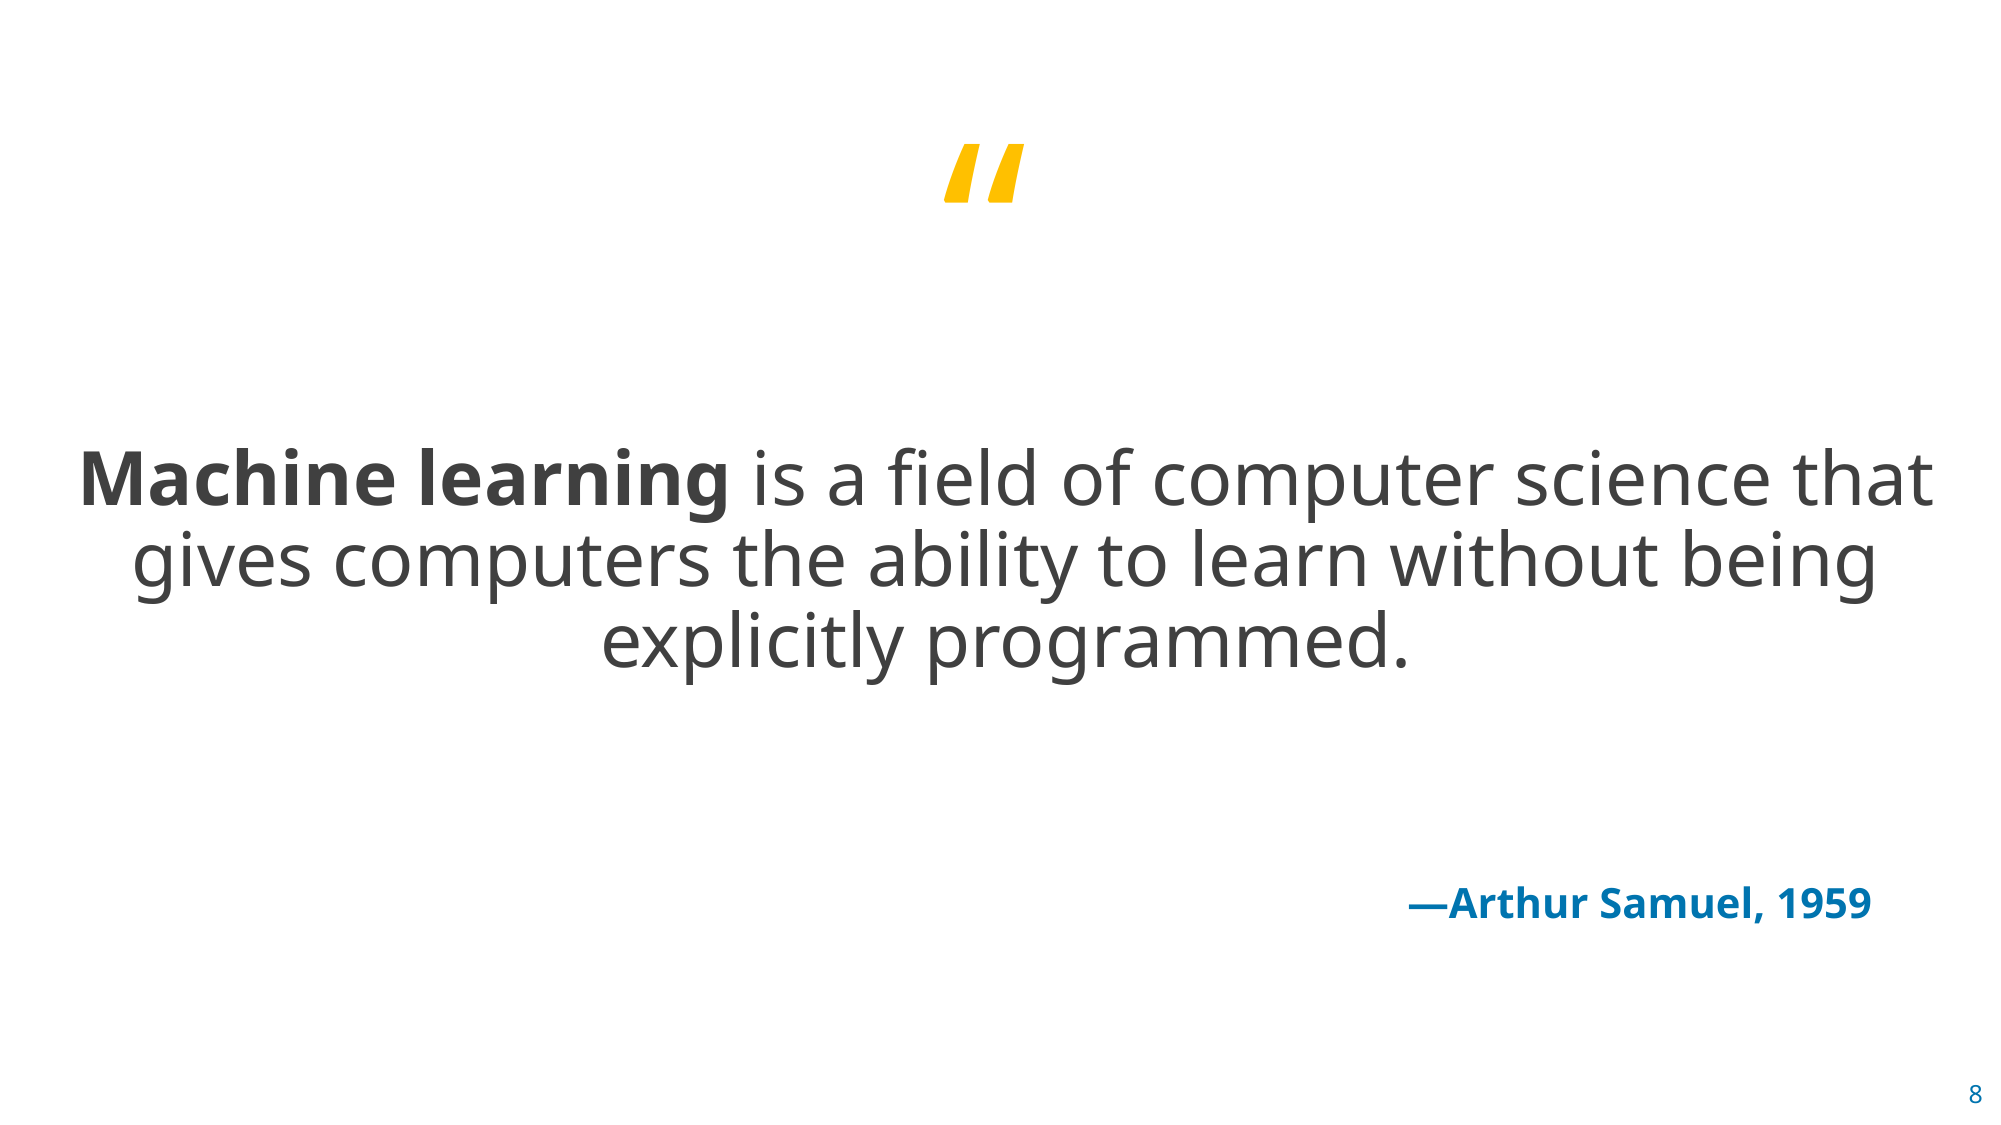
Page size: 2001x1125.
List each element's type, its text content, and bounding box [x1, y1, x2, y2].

list —Arthur Samuel, 1959 [559, 875, 1888, 982]
list Machine learning is a field of computer science that gives computers the ability to learn without being explicitly programmed. [50, 432, 1963, 693]
slide_number 8 [1927, 1065, 1998, 1125]
